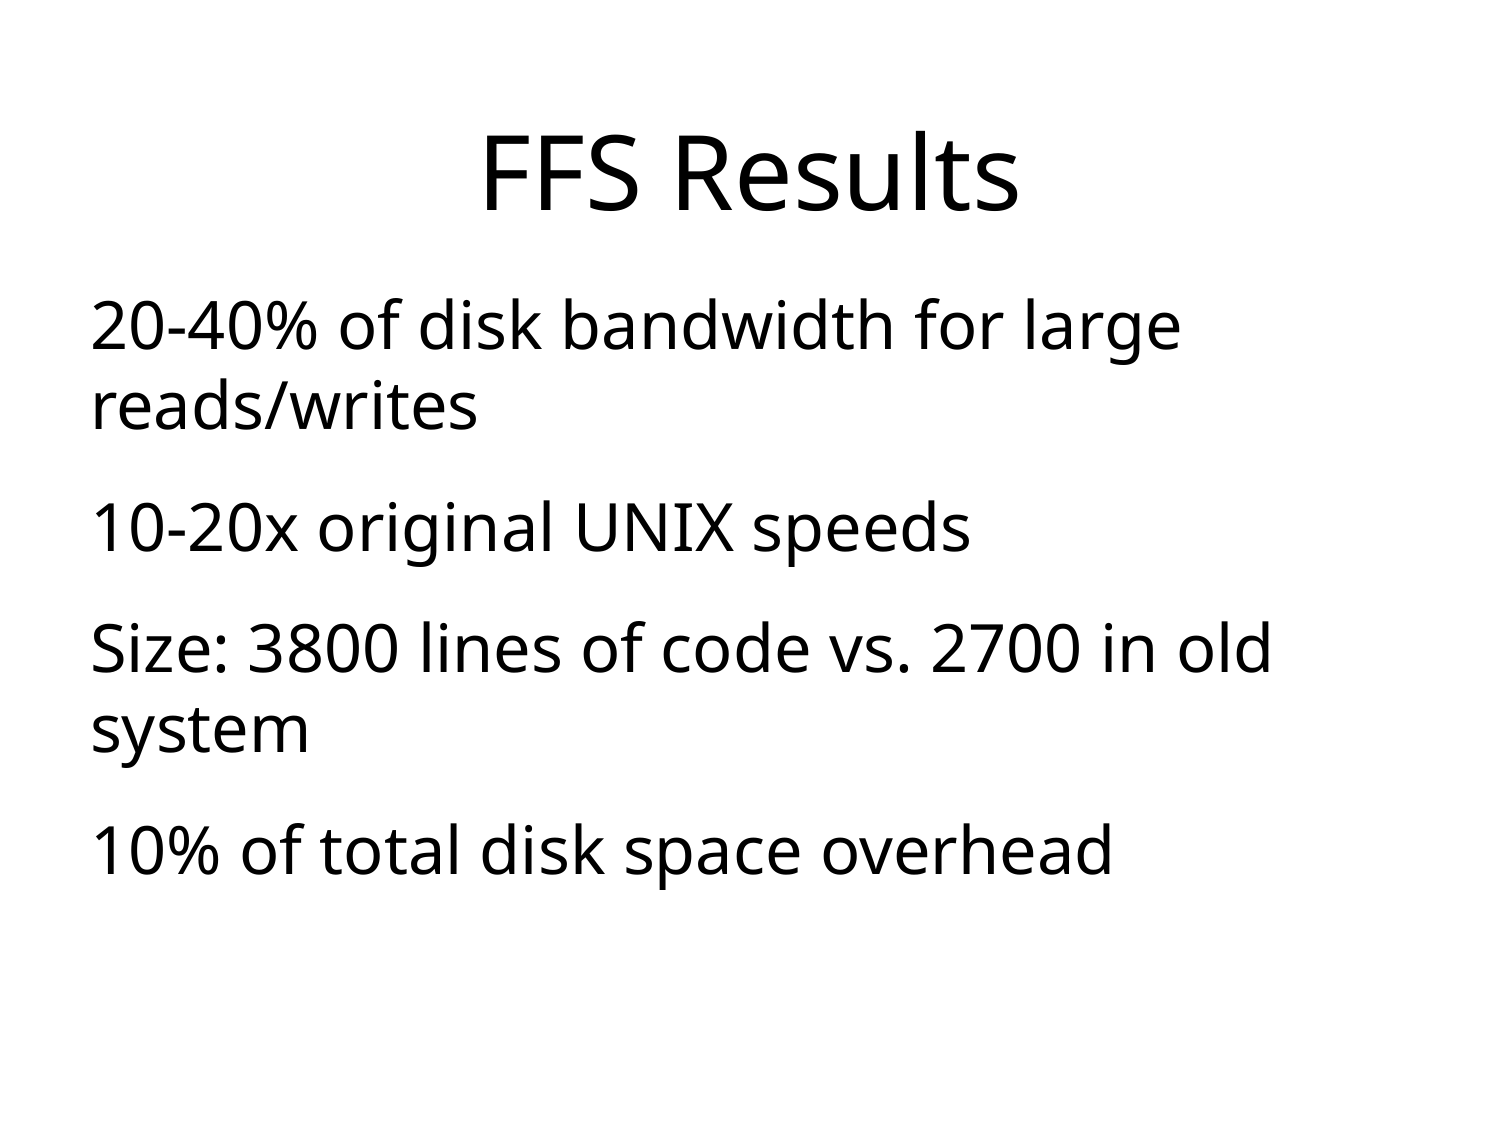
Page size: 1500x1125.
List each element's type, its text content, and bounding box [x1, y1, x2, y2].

list 20-40% of disk bandwidth for large reads/writes 10-20x original UNIX speeds Size: 3800 lines of code vs. 2700 in old system 10% of total disk space overhead [74, 274, 1500, 1063]
title FFS Results [74, 74, 1426, 263]
